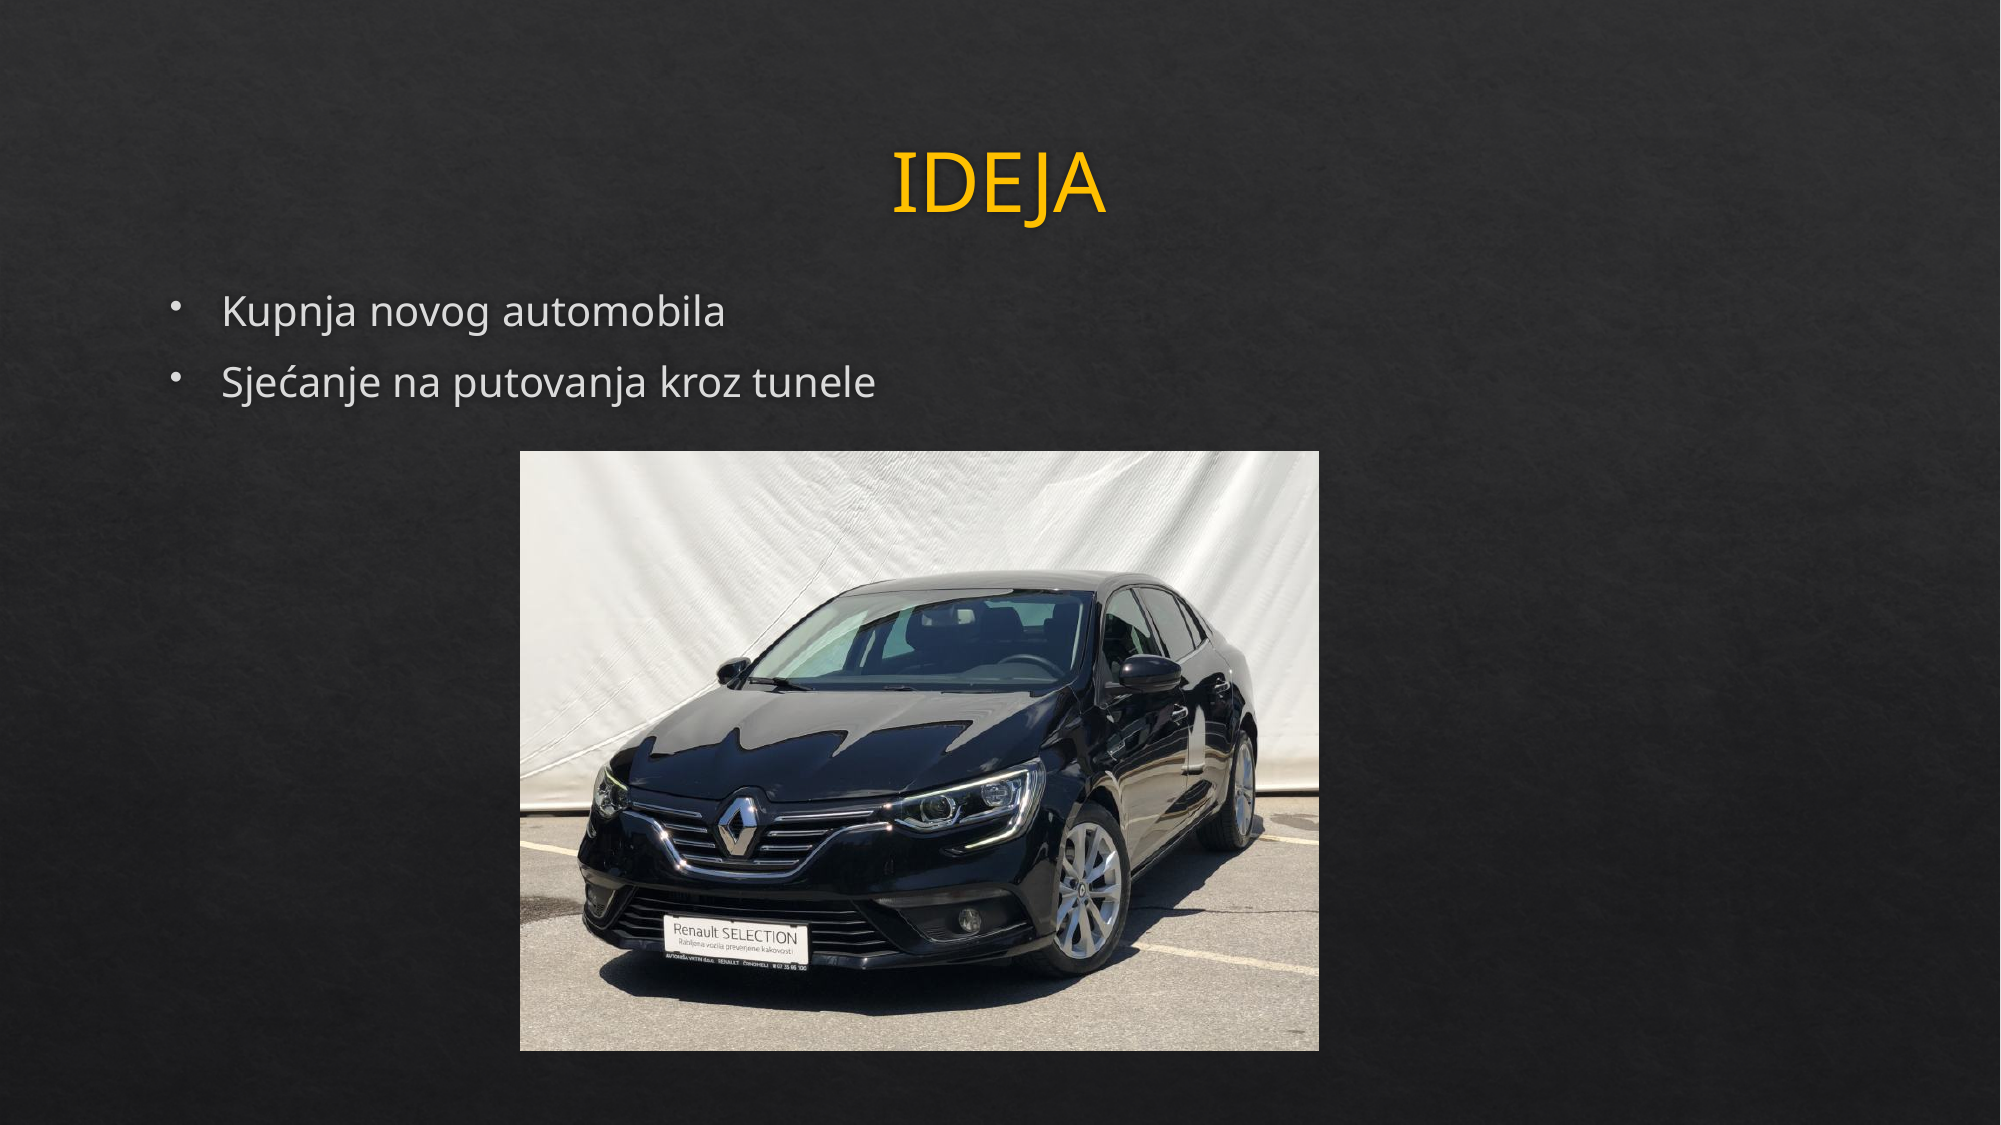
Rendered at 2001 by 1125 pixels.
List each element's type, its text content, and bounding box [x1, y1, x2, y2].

title IDEJA [149, 99, 1849, 260]
list Kupnja novog automobila Sjećanje na putovanja kroz tunele [149, 277, 1849, 1108]
picture [520, 451, 1320, 1051]
